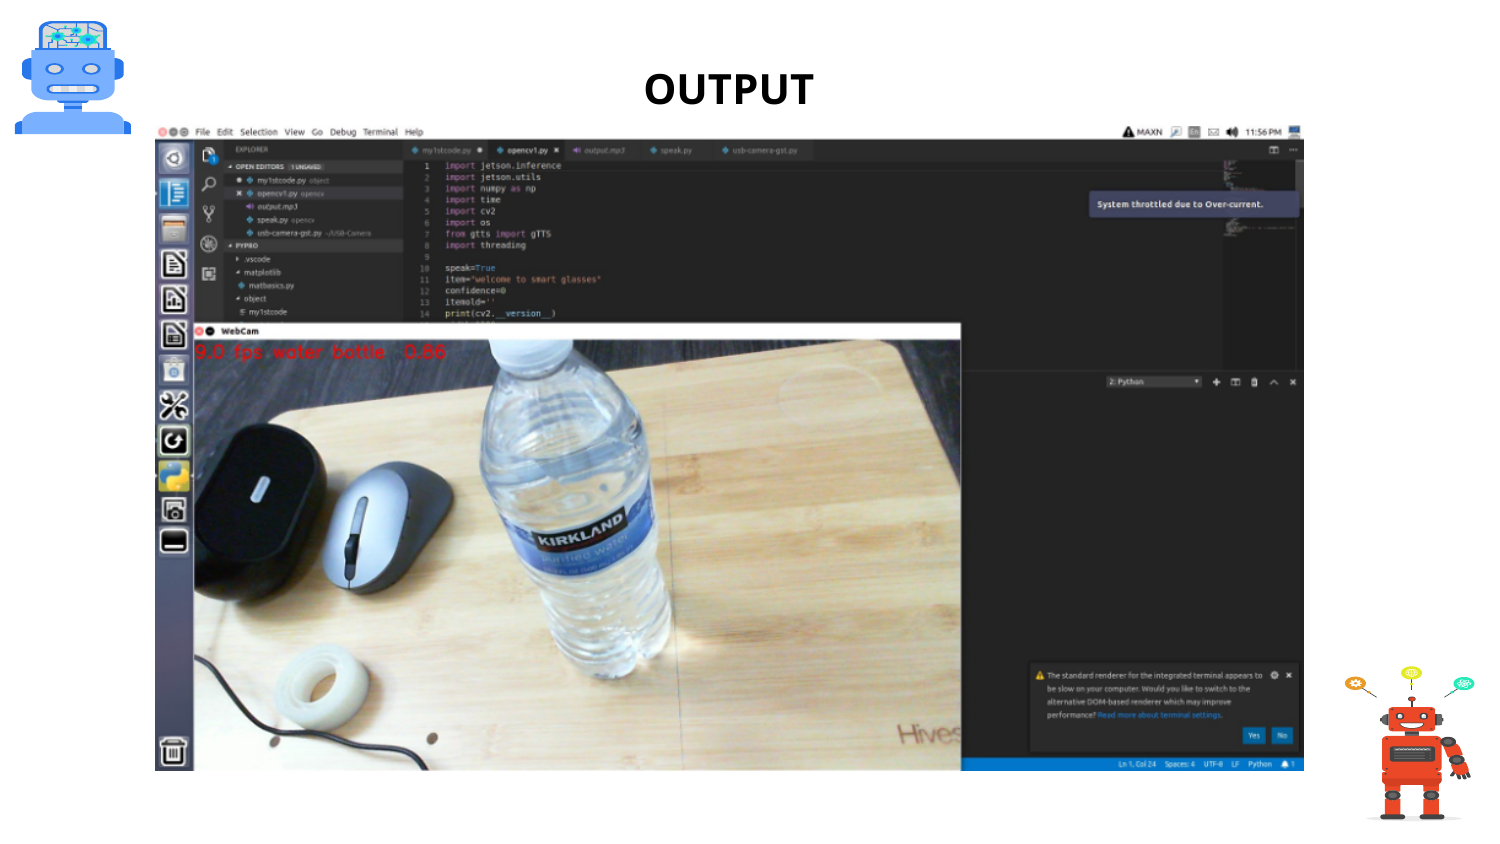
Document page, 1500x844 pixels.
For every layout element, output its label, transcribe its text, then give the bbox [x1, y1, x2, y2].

picture [155, 125, 1304, 772]
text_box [1344, 666, 1475, 822]
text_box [14, 20, 132, 135]
text_box OUTPUT [424, 47, 1034, 124]
